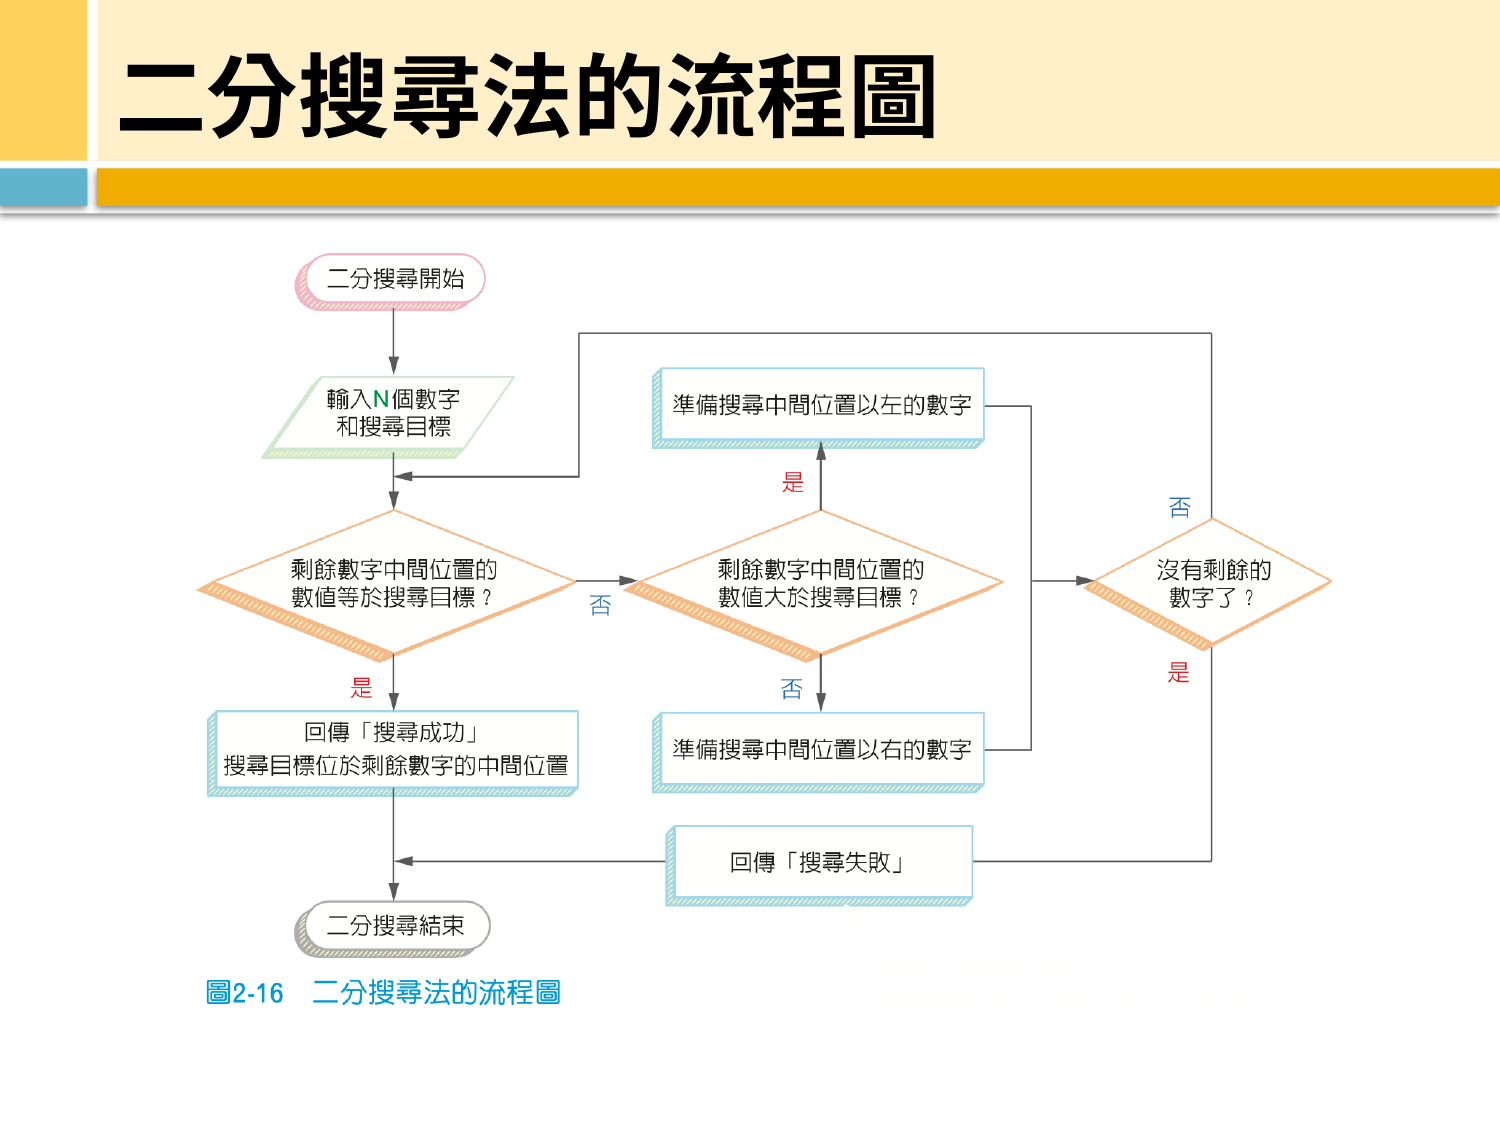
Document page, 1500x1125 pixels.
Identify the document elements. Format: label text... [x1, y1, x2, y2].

title 二分搜尋法的流程圖 [100, 26, 1438, 161]
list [190, 231, 1348, 1024]
